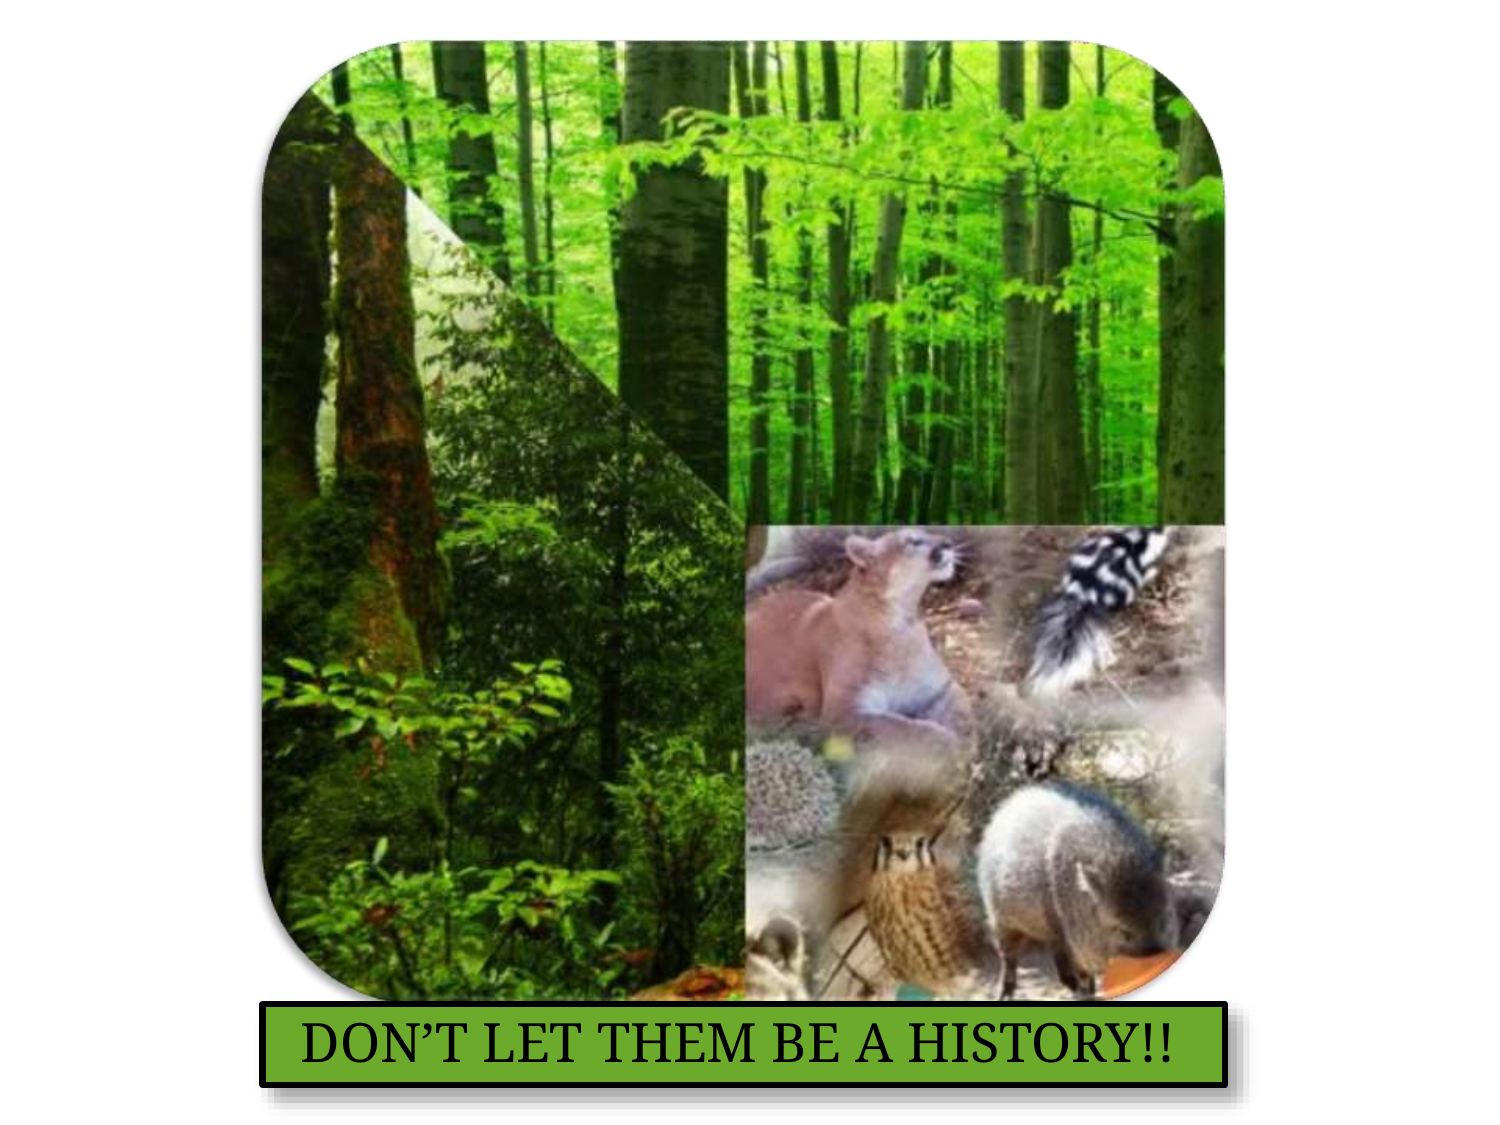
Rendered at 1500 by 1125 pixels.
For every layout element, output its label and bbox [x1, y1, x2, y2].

text_box [0, 0, 1500, 1125]
